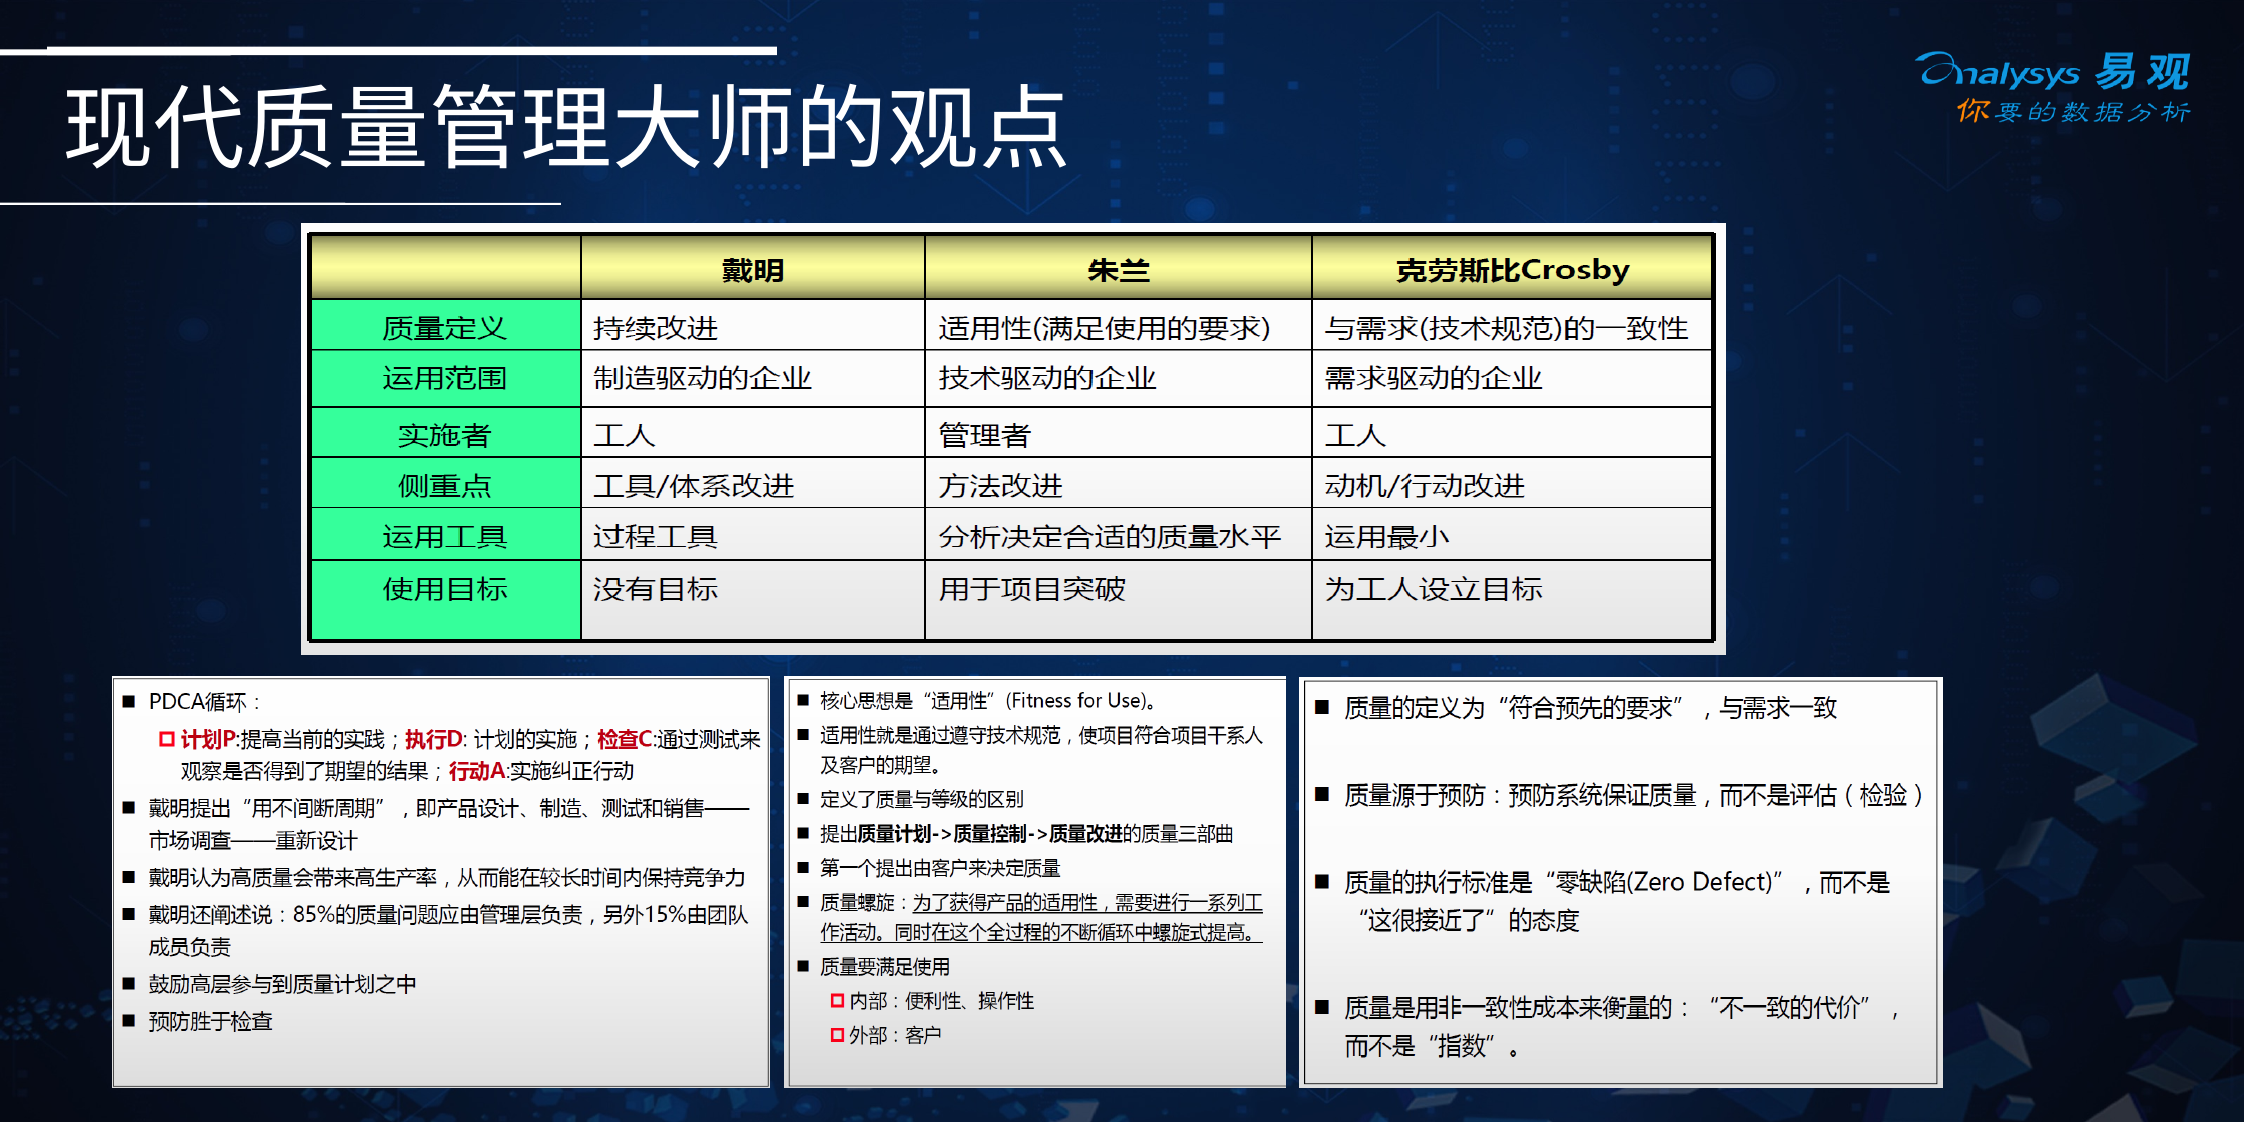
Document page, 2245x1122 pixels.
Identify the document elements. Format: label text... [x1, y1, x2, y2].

title 现代质量管理大师的观点 [47, 59, 1983, 204]
picture [0, 0, 2244, 1122]
